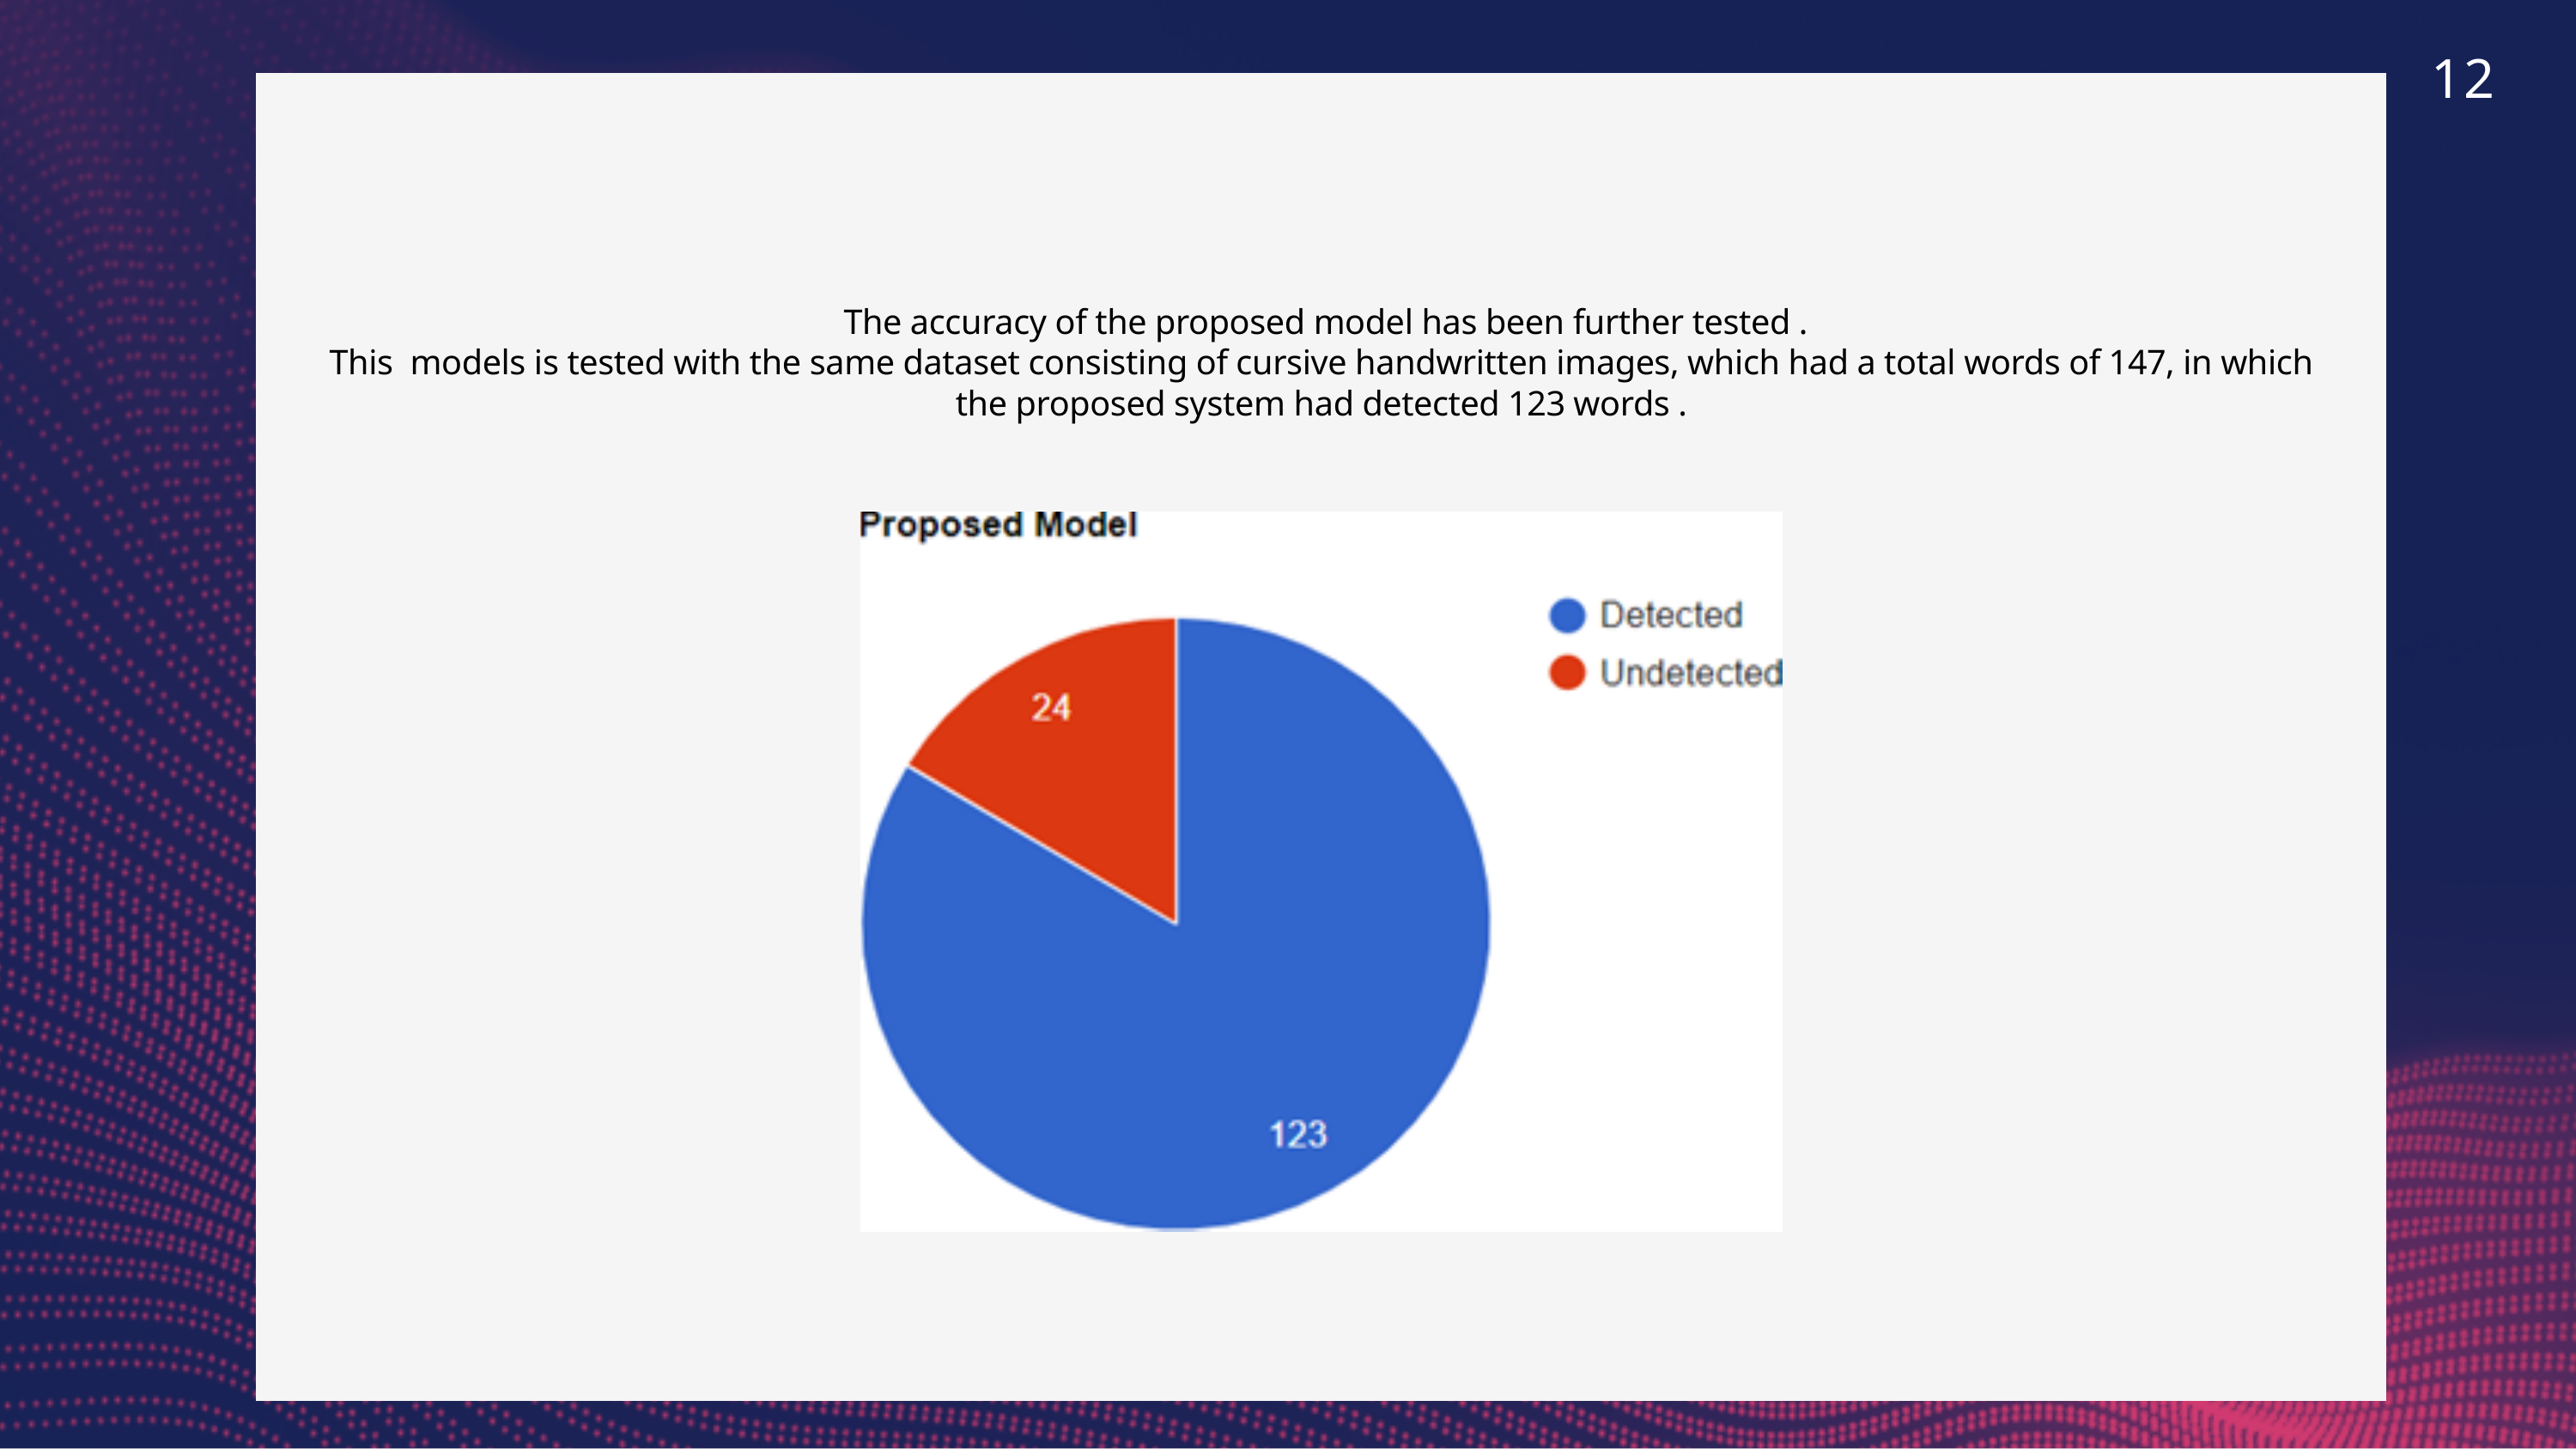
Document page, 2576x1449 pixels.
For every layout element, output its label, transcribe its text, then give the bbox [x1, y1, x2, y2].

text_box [256, 73, 2387, 1402]
text_box 12 [2431, 50, 2512, 110]
text_box [0, 0, 2576, 1449]
